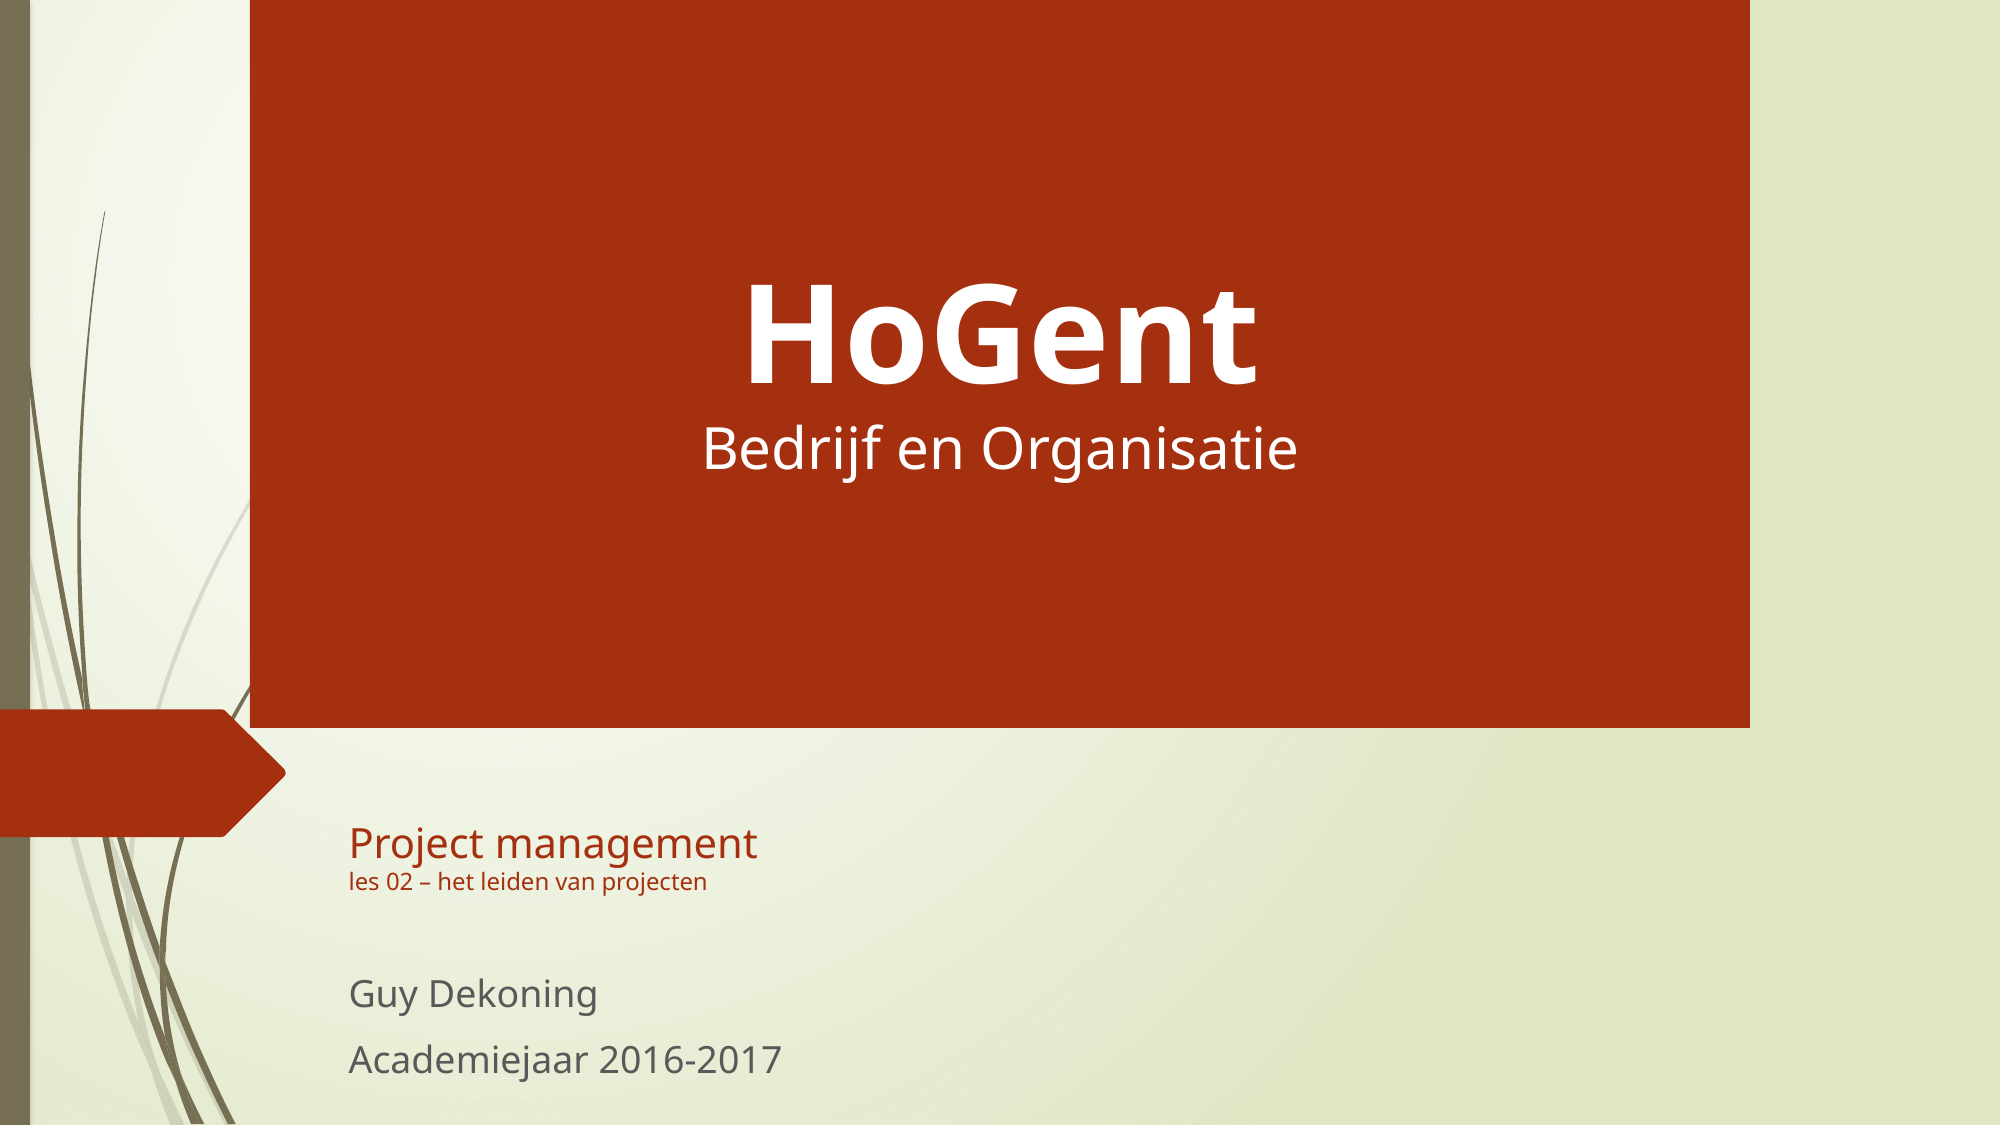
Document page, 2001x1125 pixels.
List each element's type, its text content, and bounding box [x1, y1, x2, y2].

subtitle Guy Dekoning Academiejaar 2016-2017 [333, 962, 1796, 1110]
title Project management les 02 – het leiden van projecten [333, 808, 1609, 903]
text_box HoGent Bedrijf en Organisatie [249, 0, 1751, 729]
